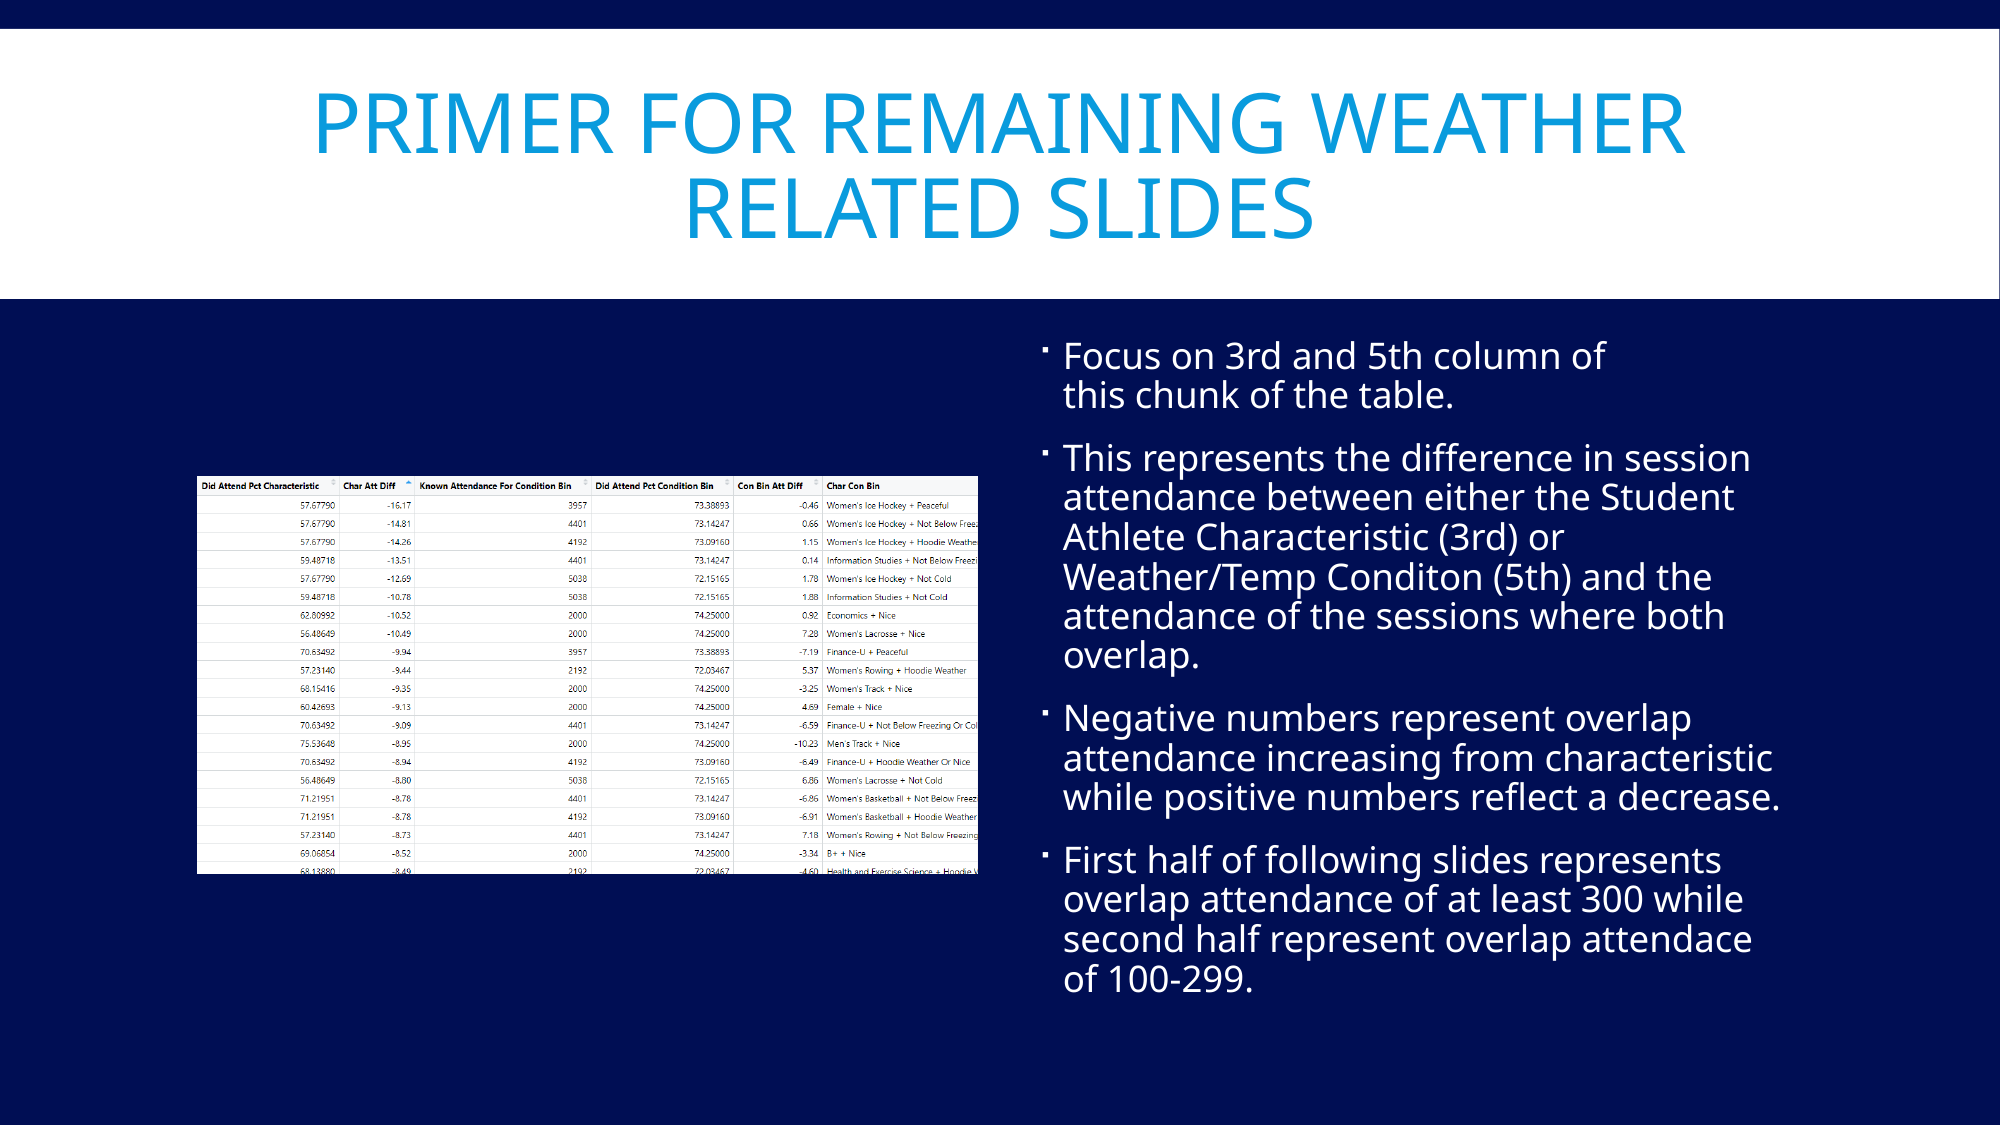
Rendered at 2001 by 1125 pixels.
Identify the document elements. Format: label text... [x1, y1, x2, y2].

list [197, 475, 978, 874]
title Primer For Remaining Weather Related Slides [197, 46, 1803, 295]
list Focus on 3rd and 5th column of this chunk of the table. This represents the difference in session attendance between either the Student Athlete Characteristic (3rd) or Weather/Temp Conditon (5th) and the attendance of the sessions where both overlap. Negative numbers represent overlap attendance increasing from characteristic while positive numbers reflect a decrease. First half of following slides represents overlap attendance of at least 300 while second half represent overlap attendace of 100-299. [1022, 329, 1803, 1020]
